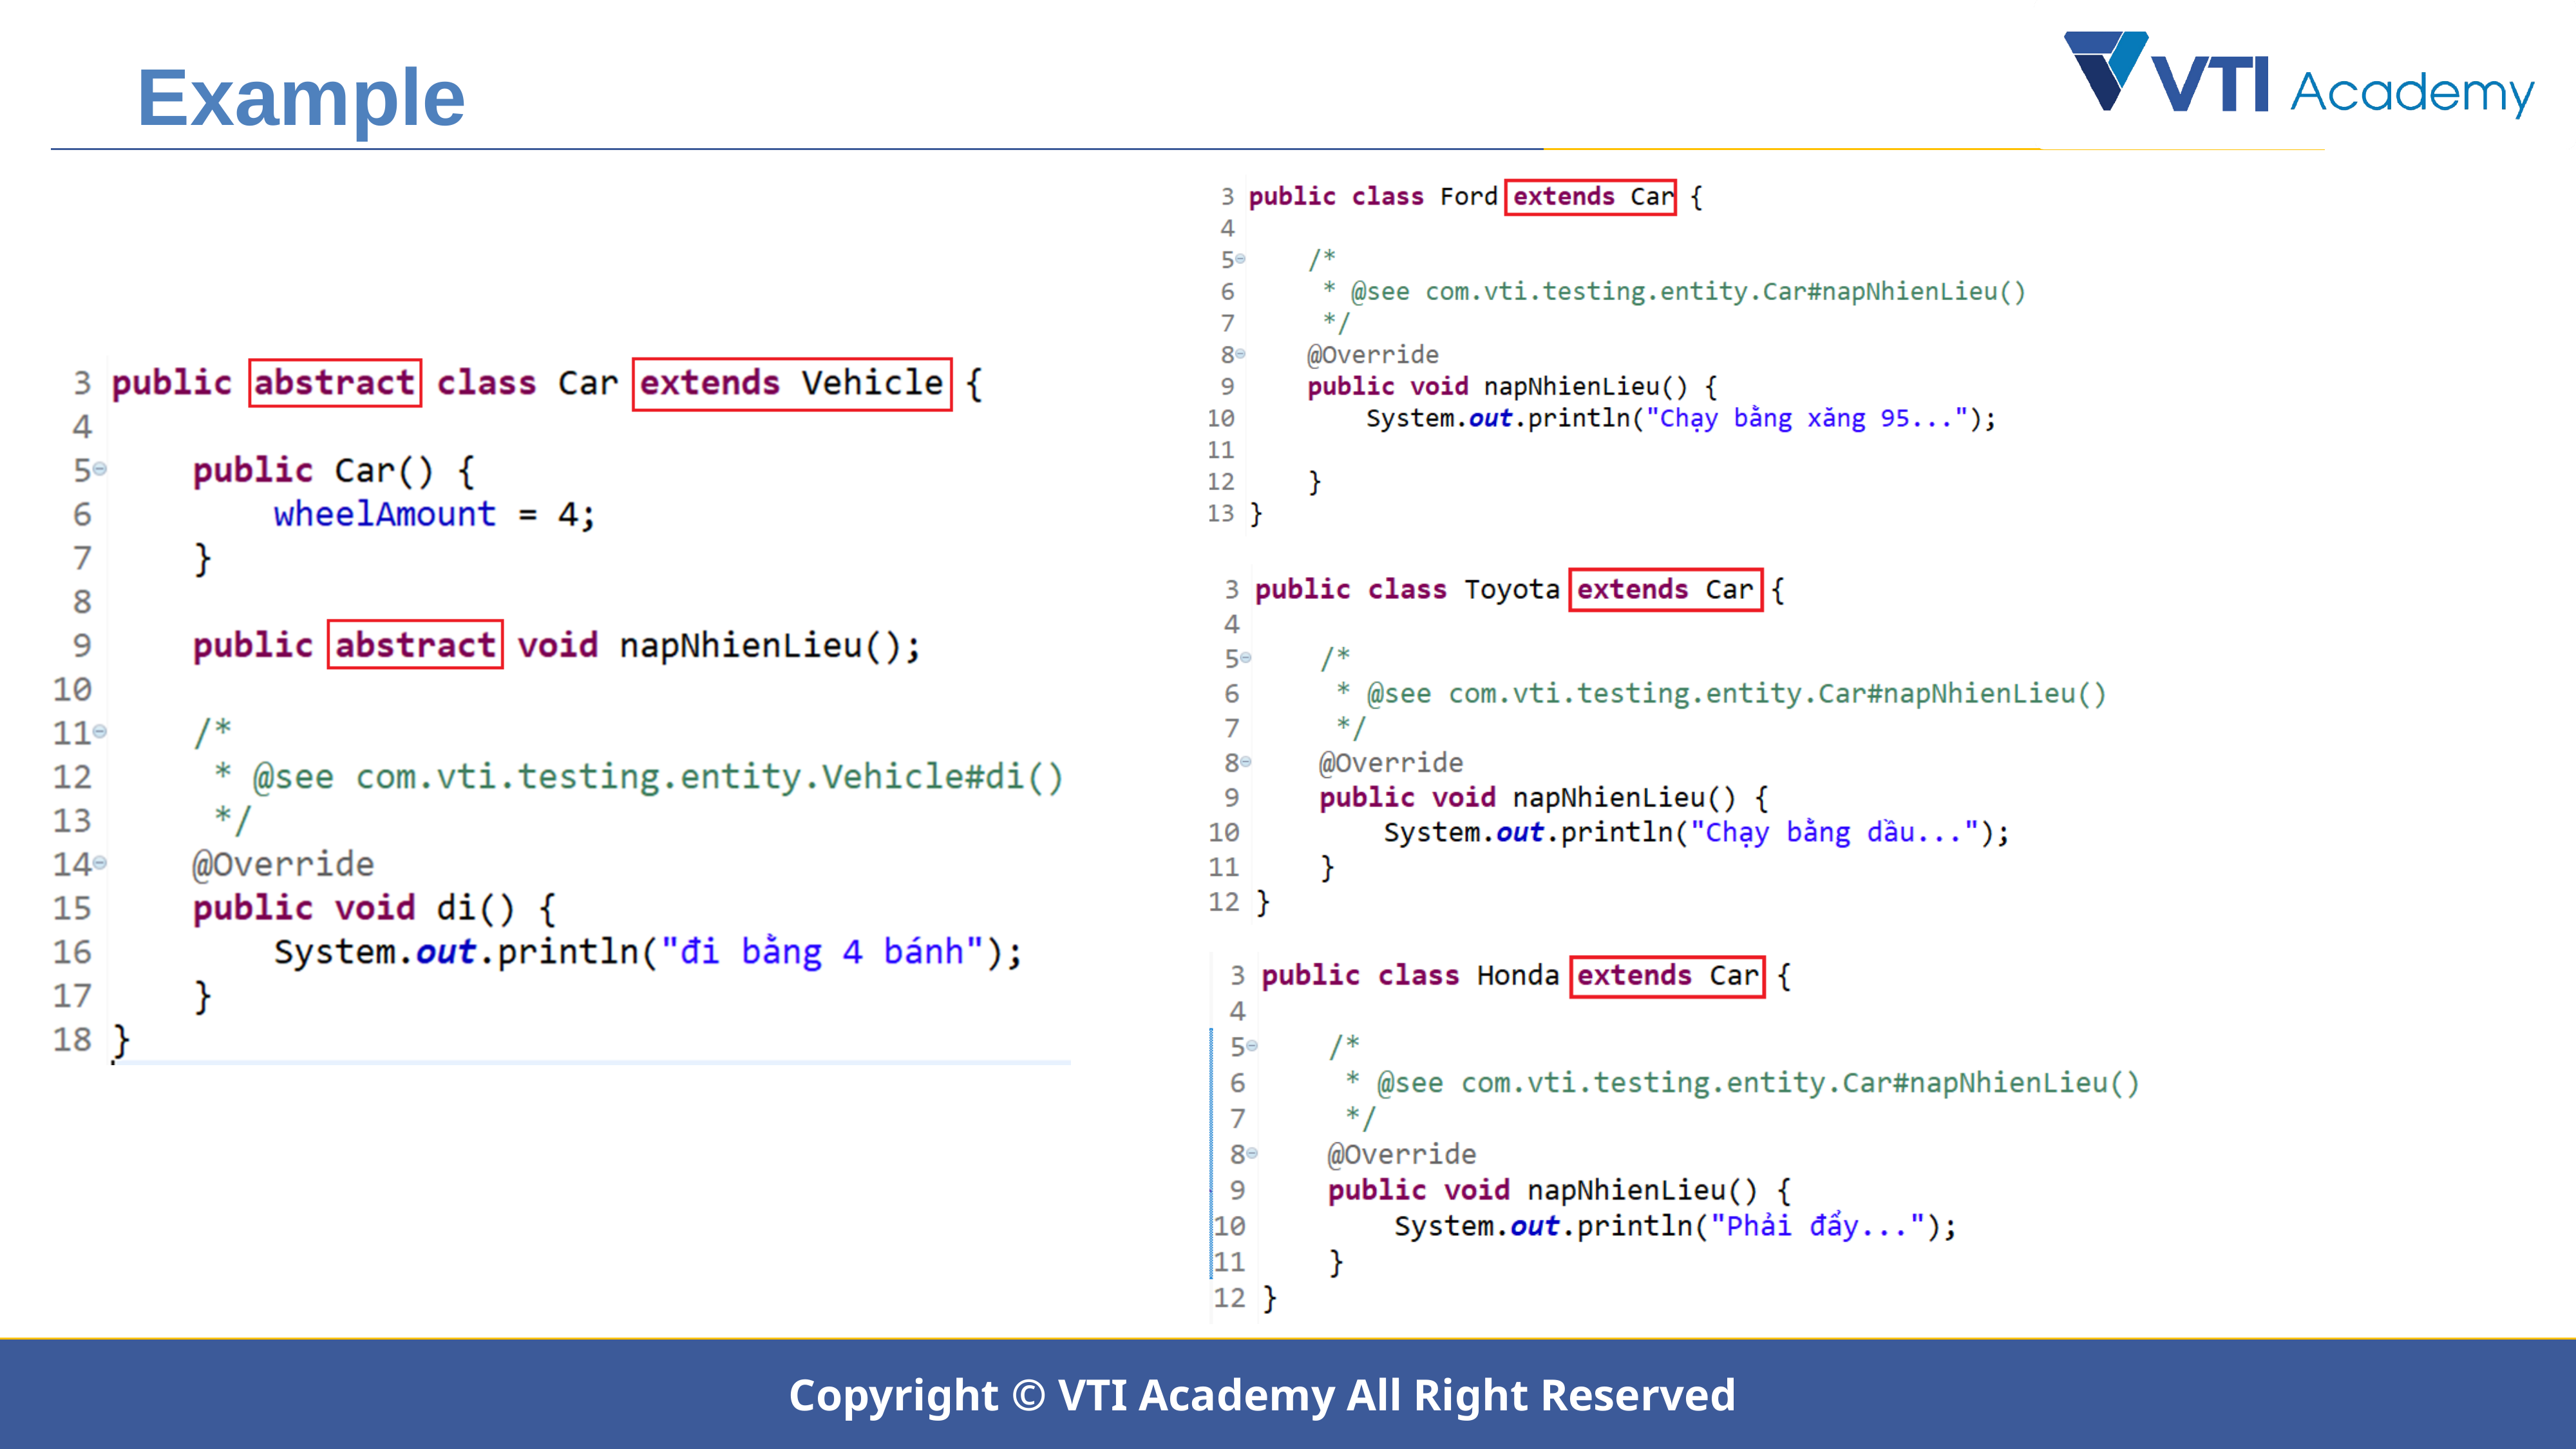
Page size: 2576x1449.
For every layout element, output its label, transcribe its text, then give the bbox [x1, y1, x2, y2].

picture [2034, 0, 2576, 149]
picture [1209, 952, 2148, 1324]
picture [1209, 564, 2115, 925]
picture [1209, 175, 2036, 537]
picture [52, 355, 1071, 1066]
text_box Example [126, 60, 996, 126]
